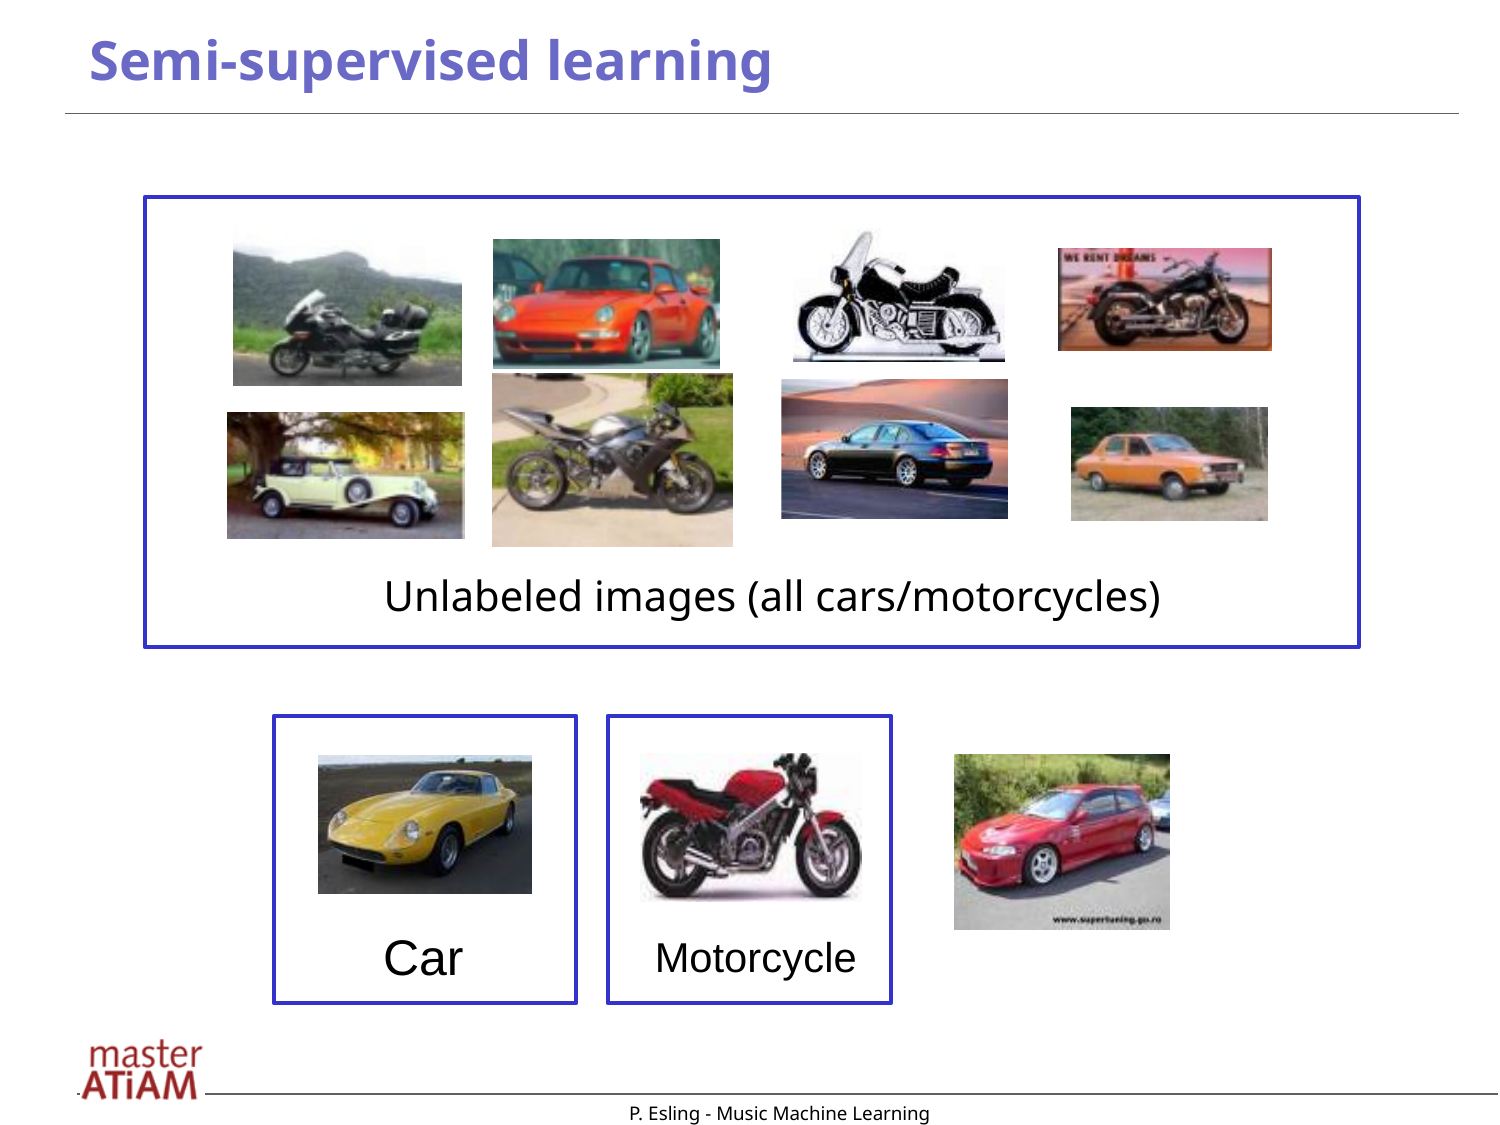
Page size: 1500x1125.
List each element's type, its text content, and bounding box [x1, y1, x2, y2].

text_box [144, 196, 1359, 648]
title Semi-supervised learning [74, 4, 1205, 112]
picture [80, 1038, 205, 1101]
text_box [896, 754, 1170, 930]
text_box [273, 715, 577, 1004]
footer P. Esling - Music Machine Learning [194, 1093, 1365, 1125]
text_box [607, 715, 892, 1004]
picture [793, 228, 1005, 362]
picture [781, 379, 1009, 519]
